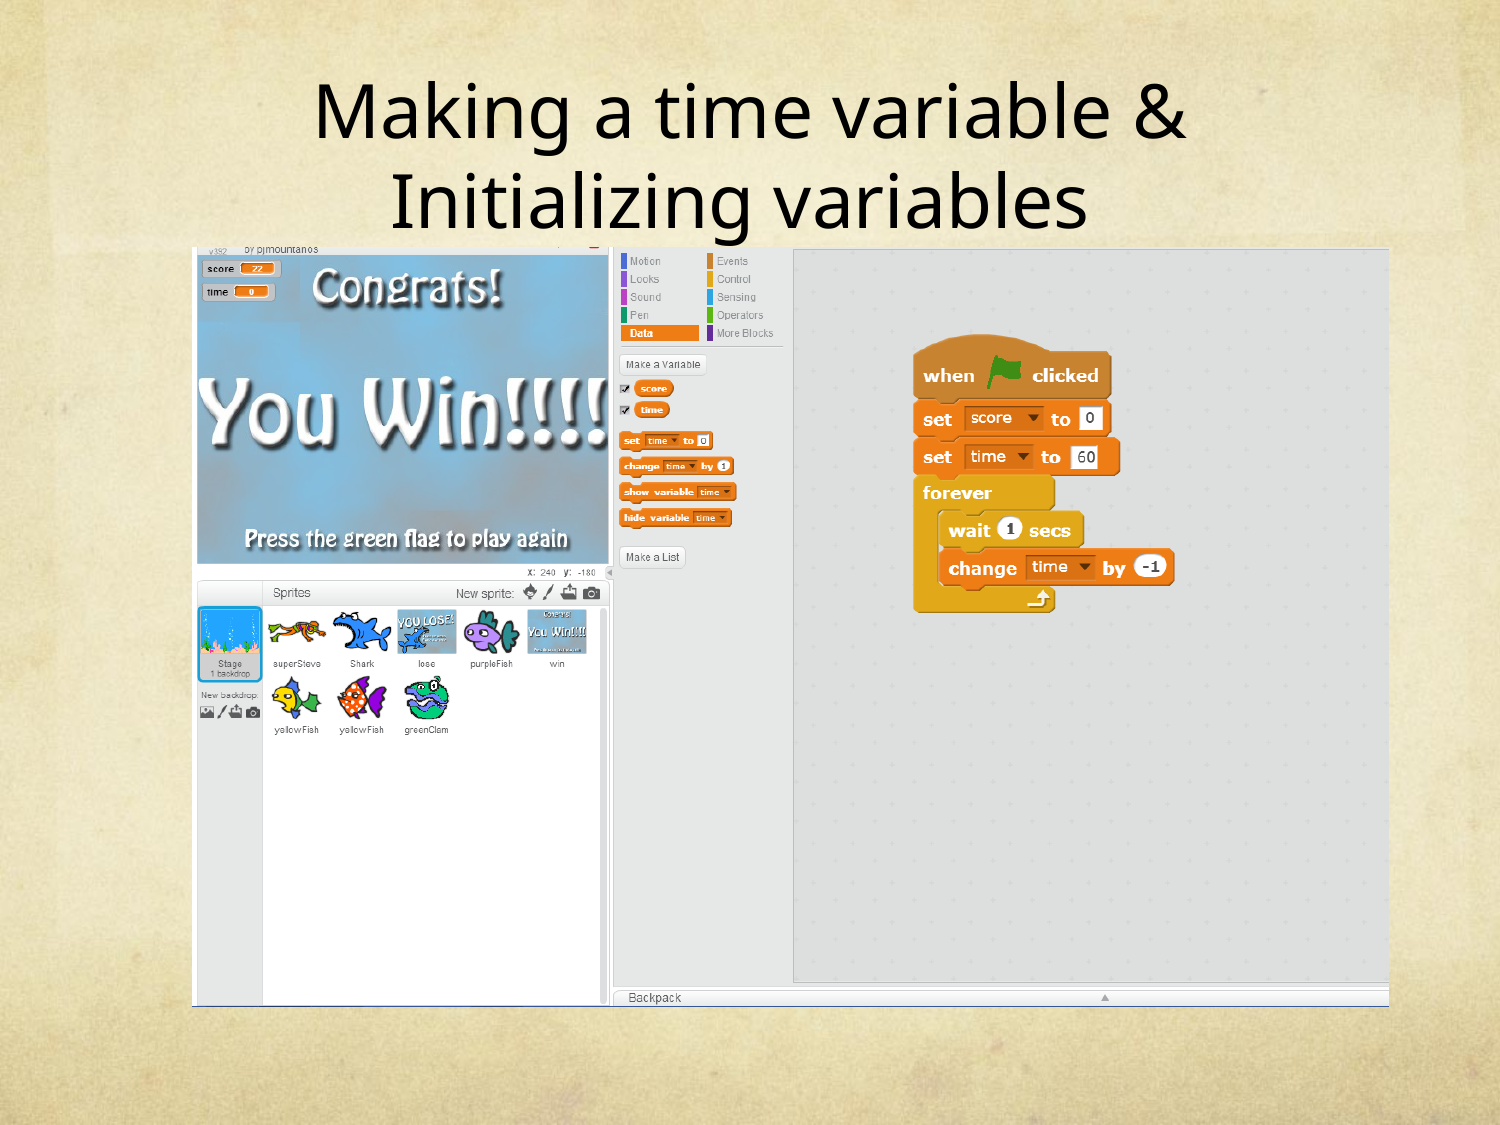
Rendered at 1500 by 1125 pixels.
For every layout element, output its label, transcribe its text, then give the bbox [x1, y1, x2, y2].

picture [0, 0, 1500, 1125]
title Making a time variable & Initializing variables [150, 82, 1350, 225]
